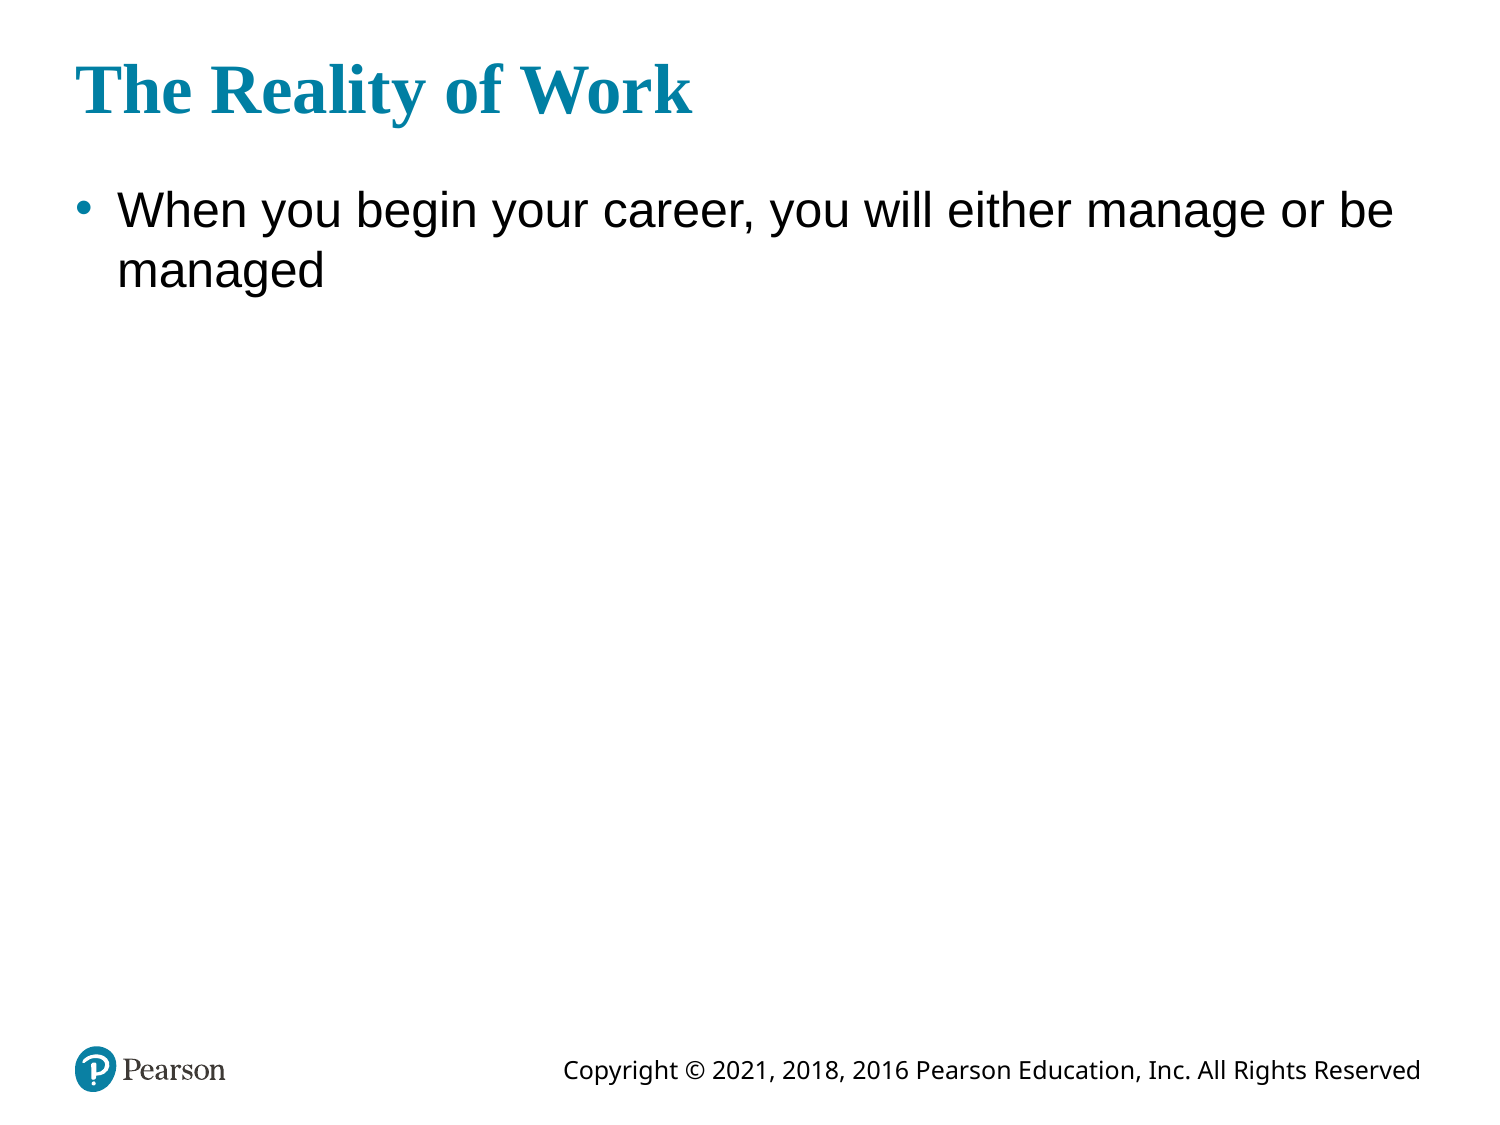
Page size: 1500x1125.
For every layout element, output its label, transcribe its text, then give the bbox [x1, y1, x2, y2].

title The Reality of Work [75, 50, 1425, 128]
list When you begin your career, you will either manage or be managed [75, 177, 1425, 325]
